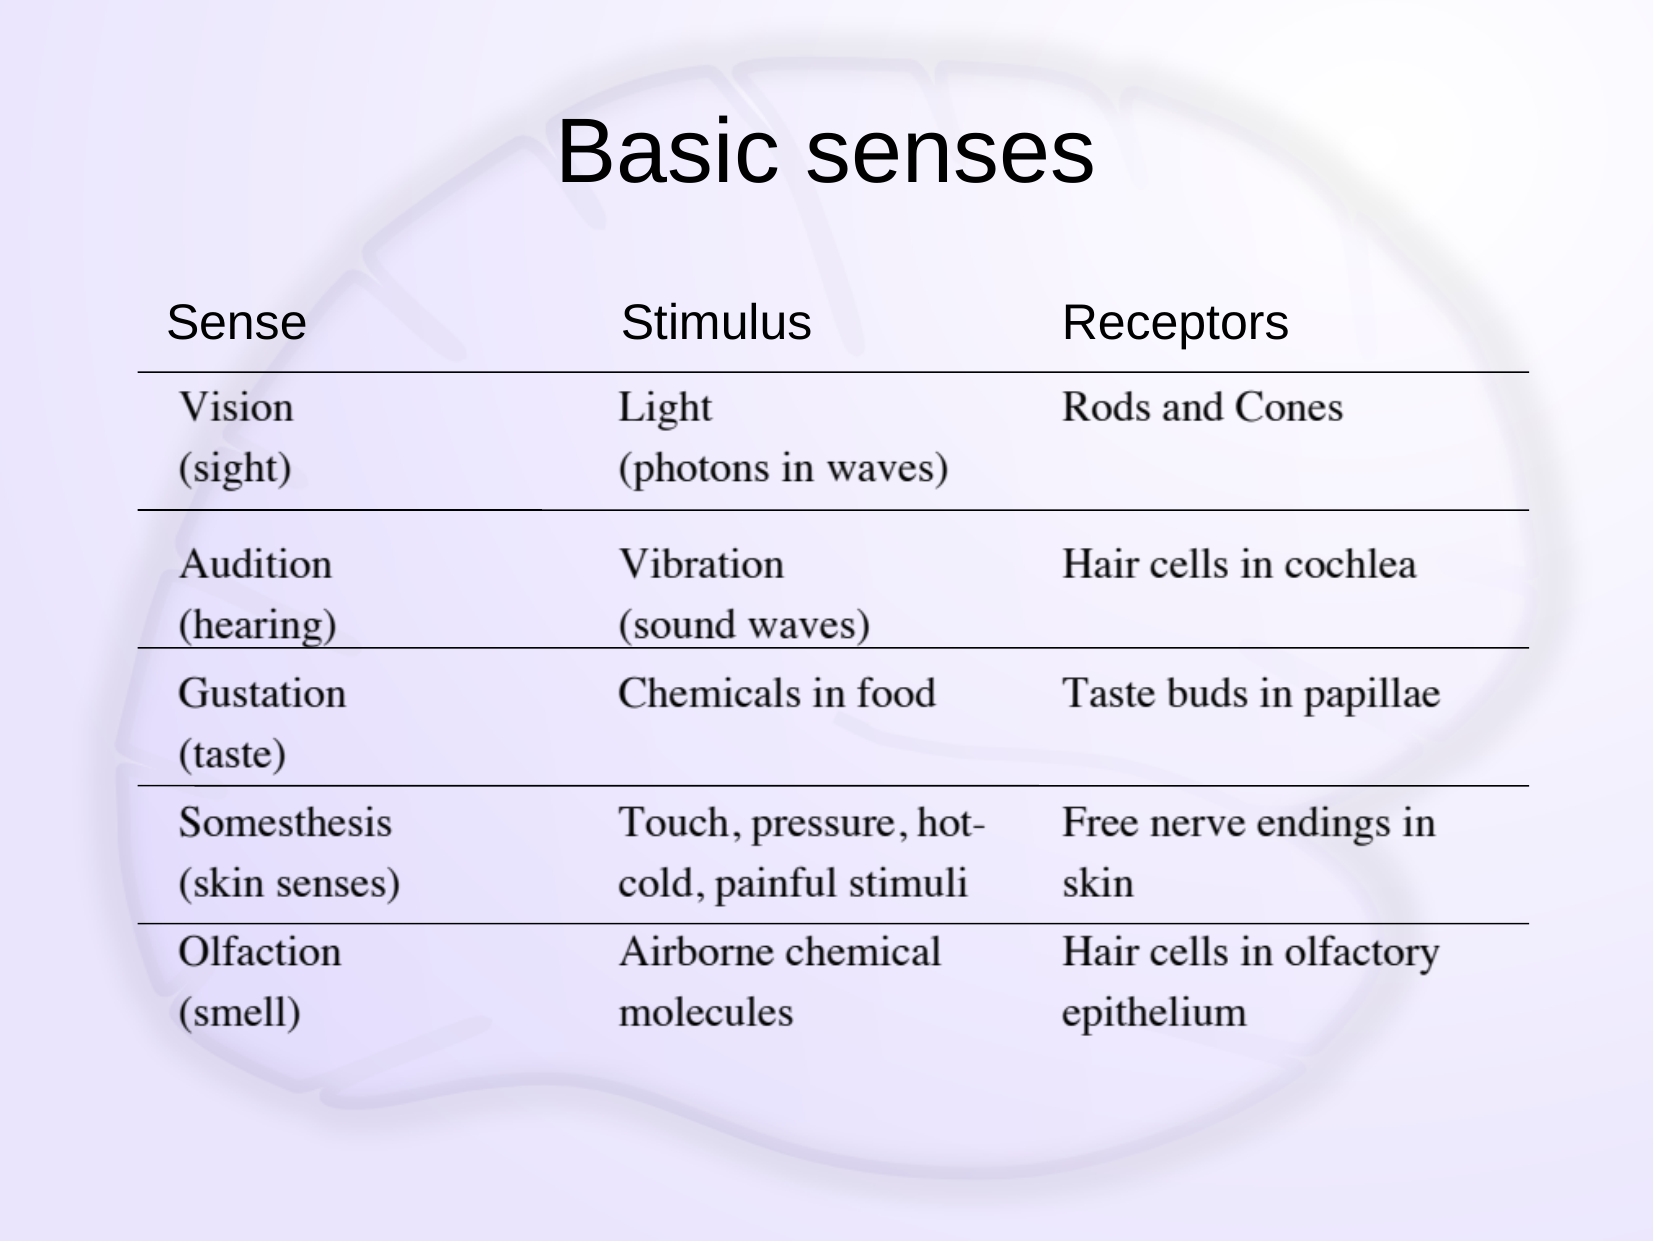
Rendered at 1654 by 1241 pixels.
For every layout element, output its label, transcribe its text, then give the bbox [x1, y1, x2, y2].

text_box Sense [149, 286, 325, 360]
picture [0, 0, 1654, 1241]
title Basic senses [123, 109, 1530, 194]
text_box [151, 371, 1504, 1082]
text_box Receptors [1045, 286, 1307, 360]
text_box Stimulus [604, 286, 830, 360]
